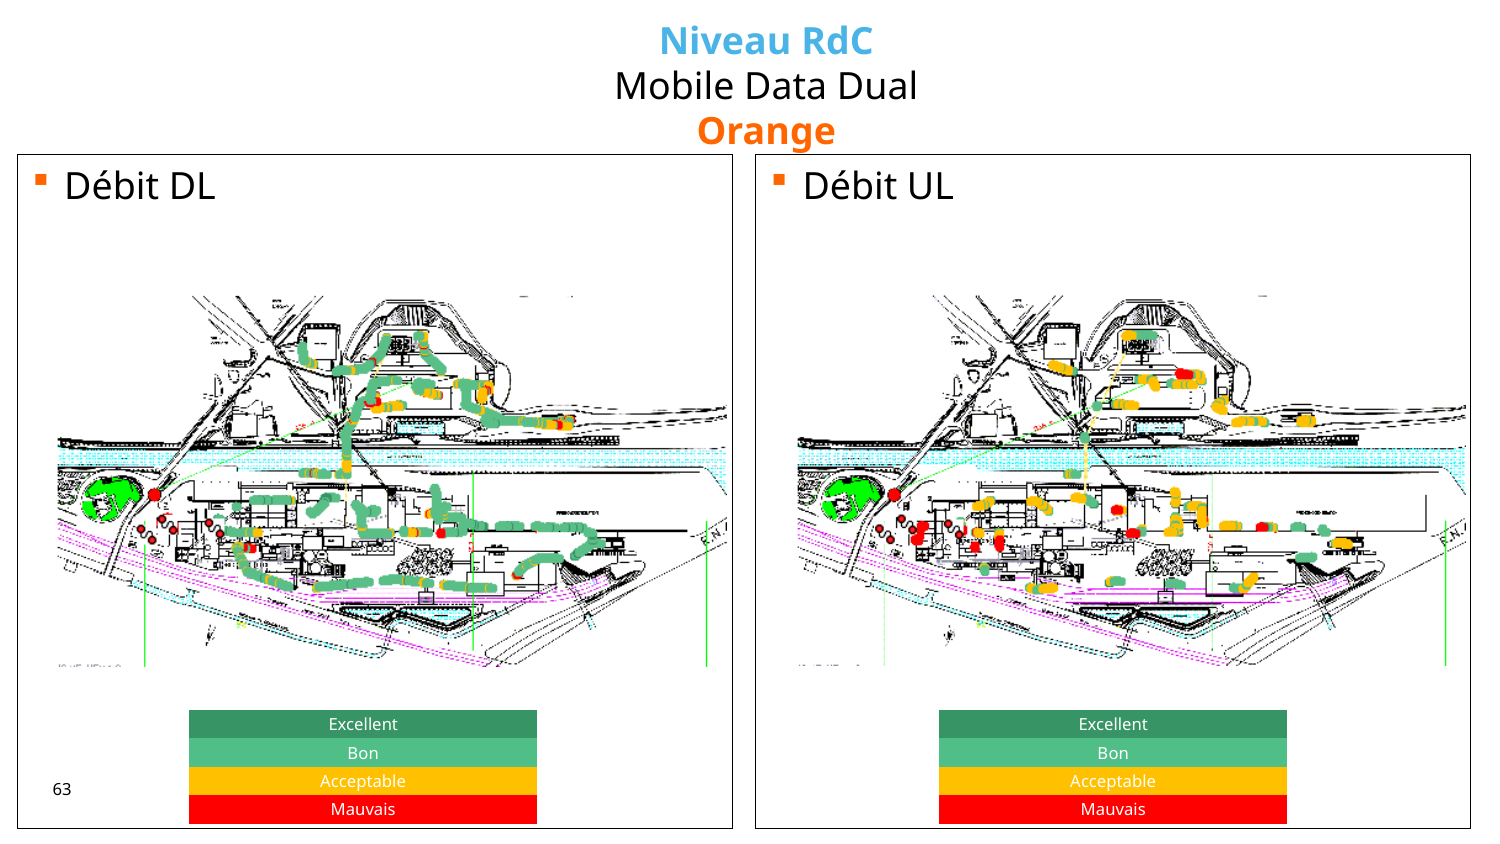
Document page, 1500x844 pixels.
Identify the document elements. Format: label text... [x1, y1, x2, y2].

table_cell Mauvais [939, 795, 1287, 824]
table_cell Mauvais [189, 795, 537, 824]
text_box Débit DL [17, 551, 733, 829]
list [761, 260, 1466, 666]
table_header Excellent [189, 710, 537, 738]
text_box Niveau RdC Mobile Data Dual Orange [187, 9, 1346, 125]
text_box [732, 293, 756, 551]
table_cell Acceptable [939, 767, 1287, 795]
table_cell Bon [189, 738, 537, 767]
text_box Débit DL [17, 154, 733, 293]
table_header Excellent [939, 710, 1287, 738]
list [22, 259, 727, 667]
table_cell Acceptable [189, 767, 537, 795]
text_box Débit UL [755, 154, 1471, 829]
table_cell Bon [939, 738, 1287, 767]
